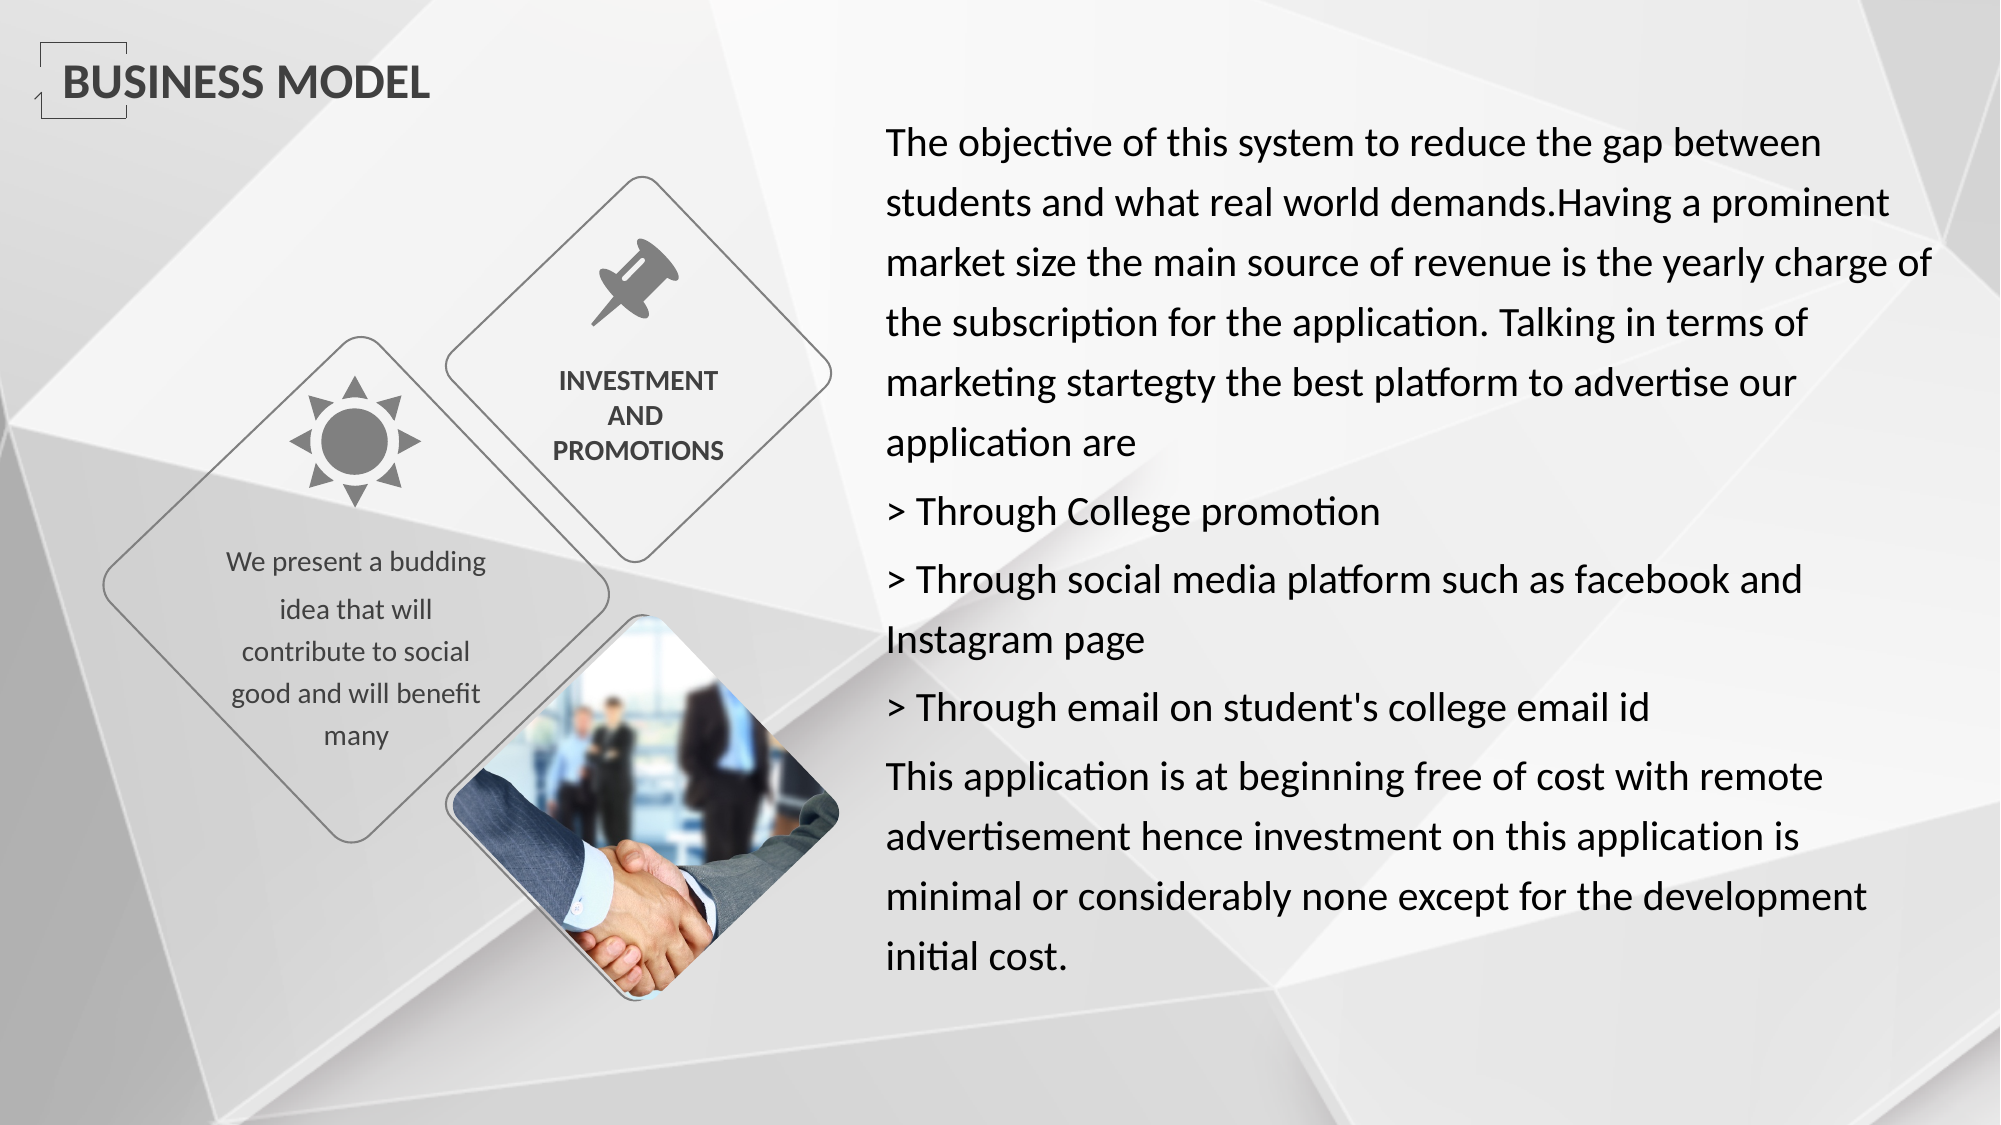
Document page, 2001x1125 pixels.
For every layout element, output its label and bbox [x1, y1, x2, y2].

picture [0, 0, 2000, 1125]
text_box [34, 42, 127, 119]
text_box [289, 375, 422, 508]
